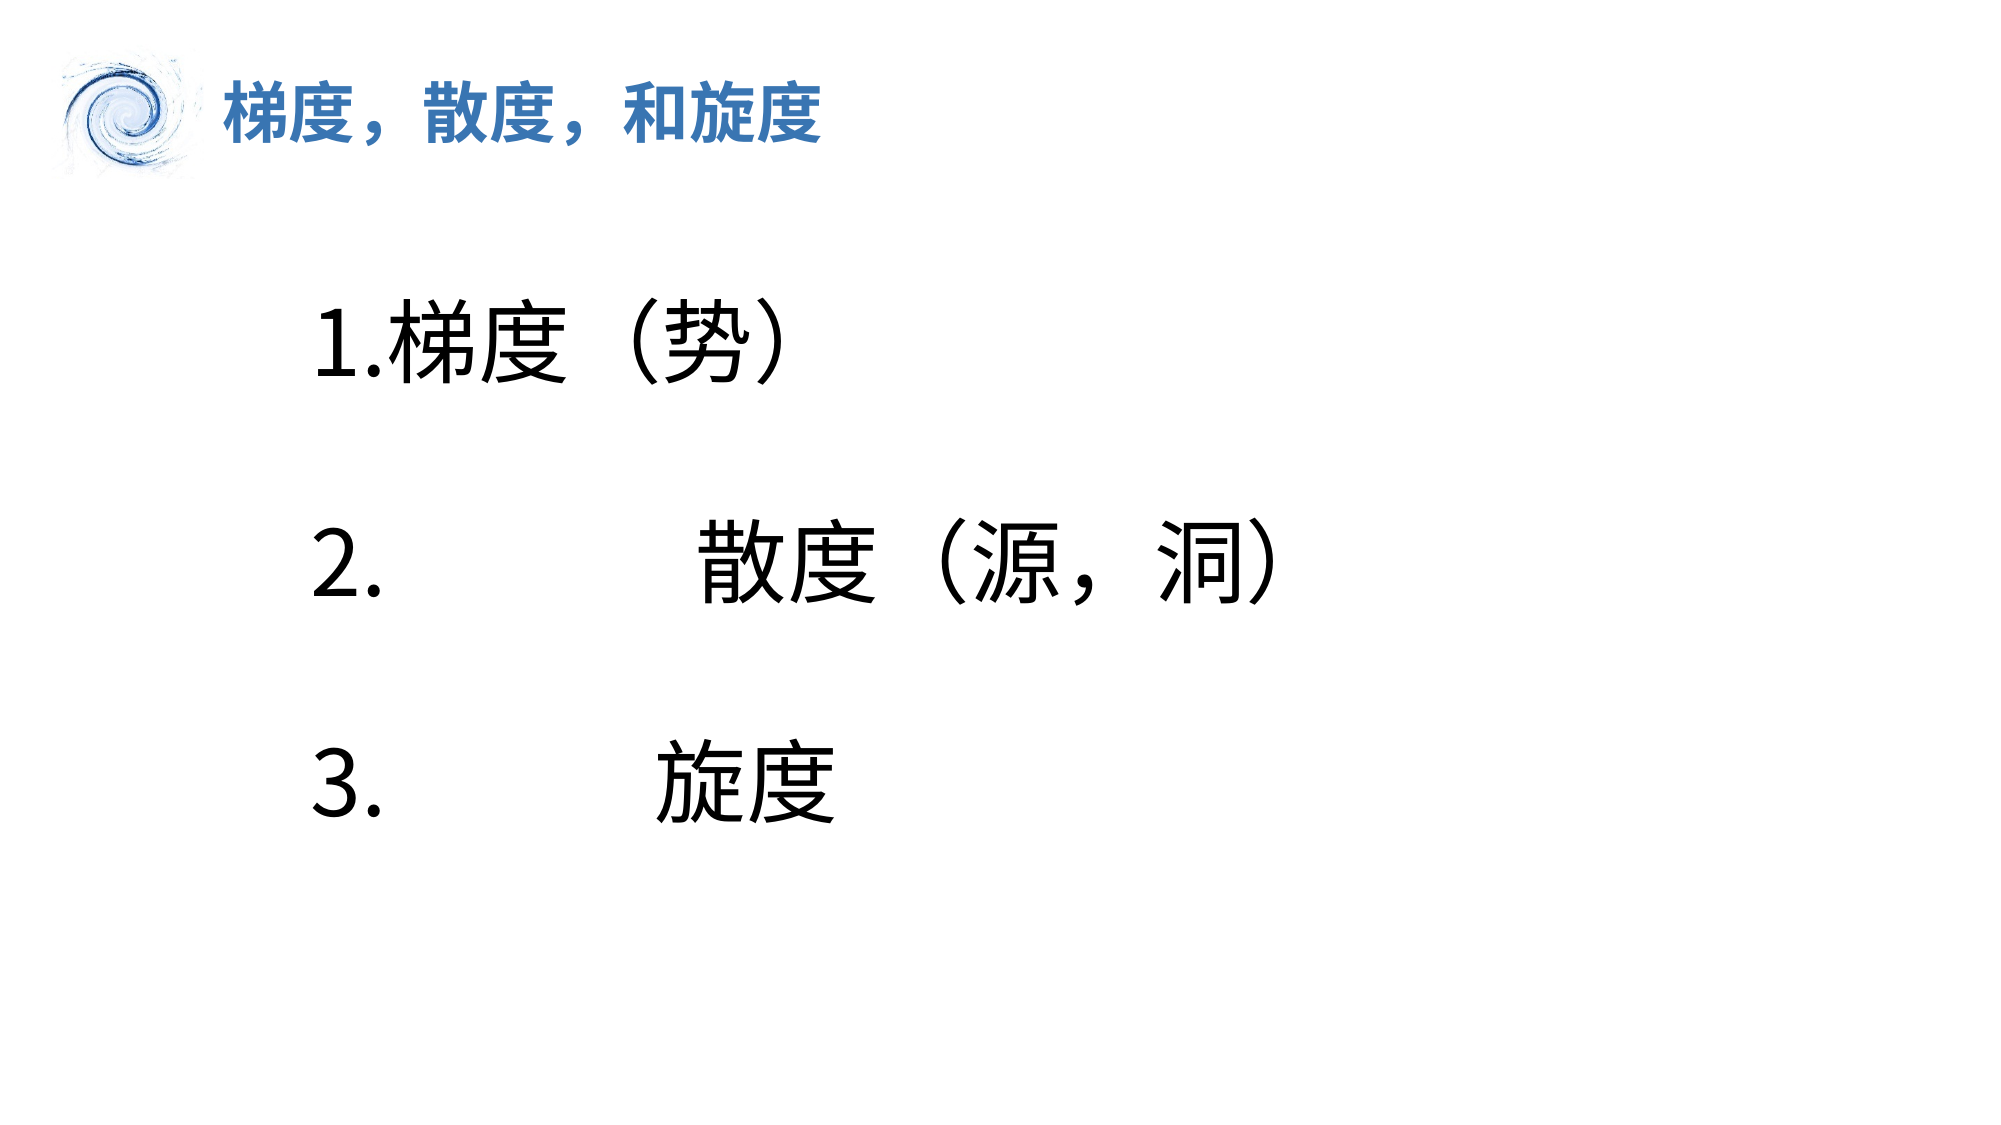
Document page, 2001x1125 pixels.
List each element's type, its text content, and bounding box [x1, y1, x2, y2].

picture [51, 44, 204, 179]
text_box 梯度，散度，和旋度 [207, 63, 838, 159]
